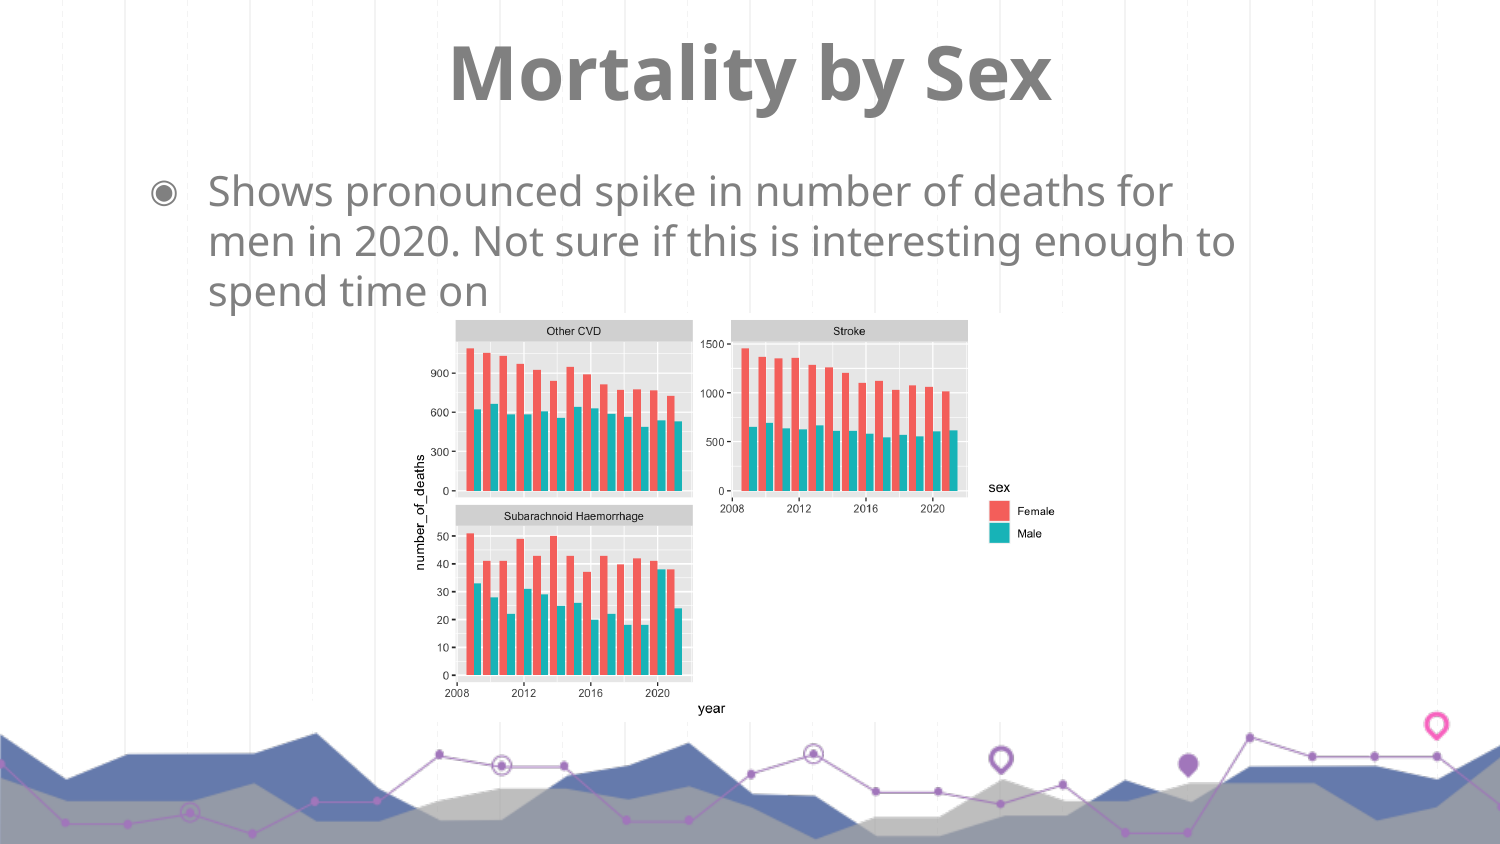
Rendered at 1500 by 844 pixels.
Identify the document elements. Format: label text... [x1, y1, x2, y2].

title Mortality by Sex [176, 33, 1324, 131]
list Shows pronounced spike in number of deaths for men in 2020. Not sure if this is interesting enough to spend time on [117, 150, 1266, 658]
picture [406, 313, 1068, 723]
